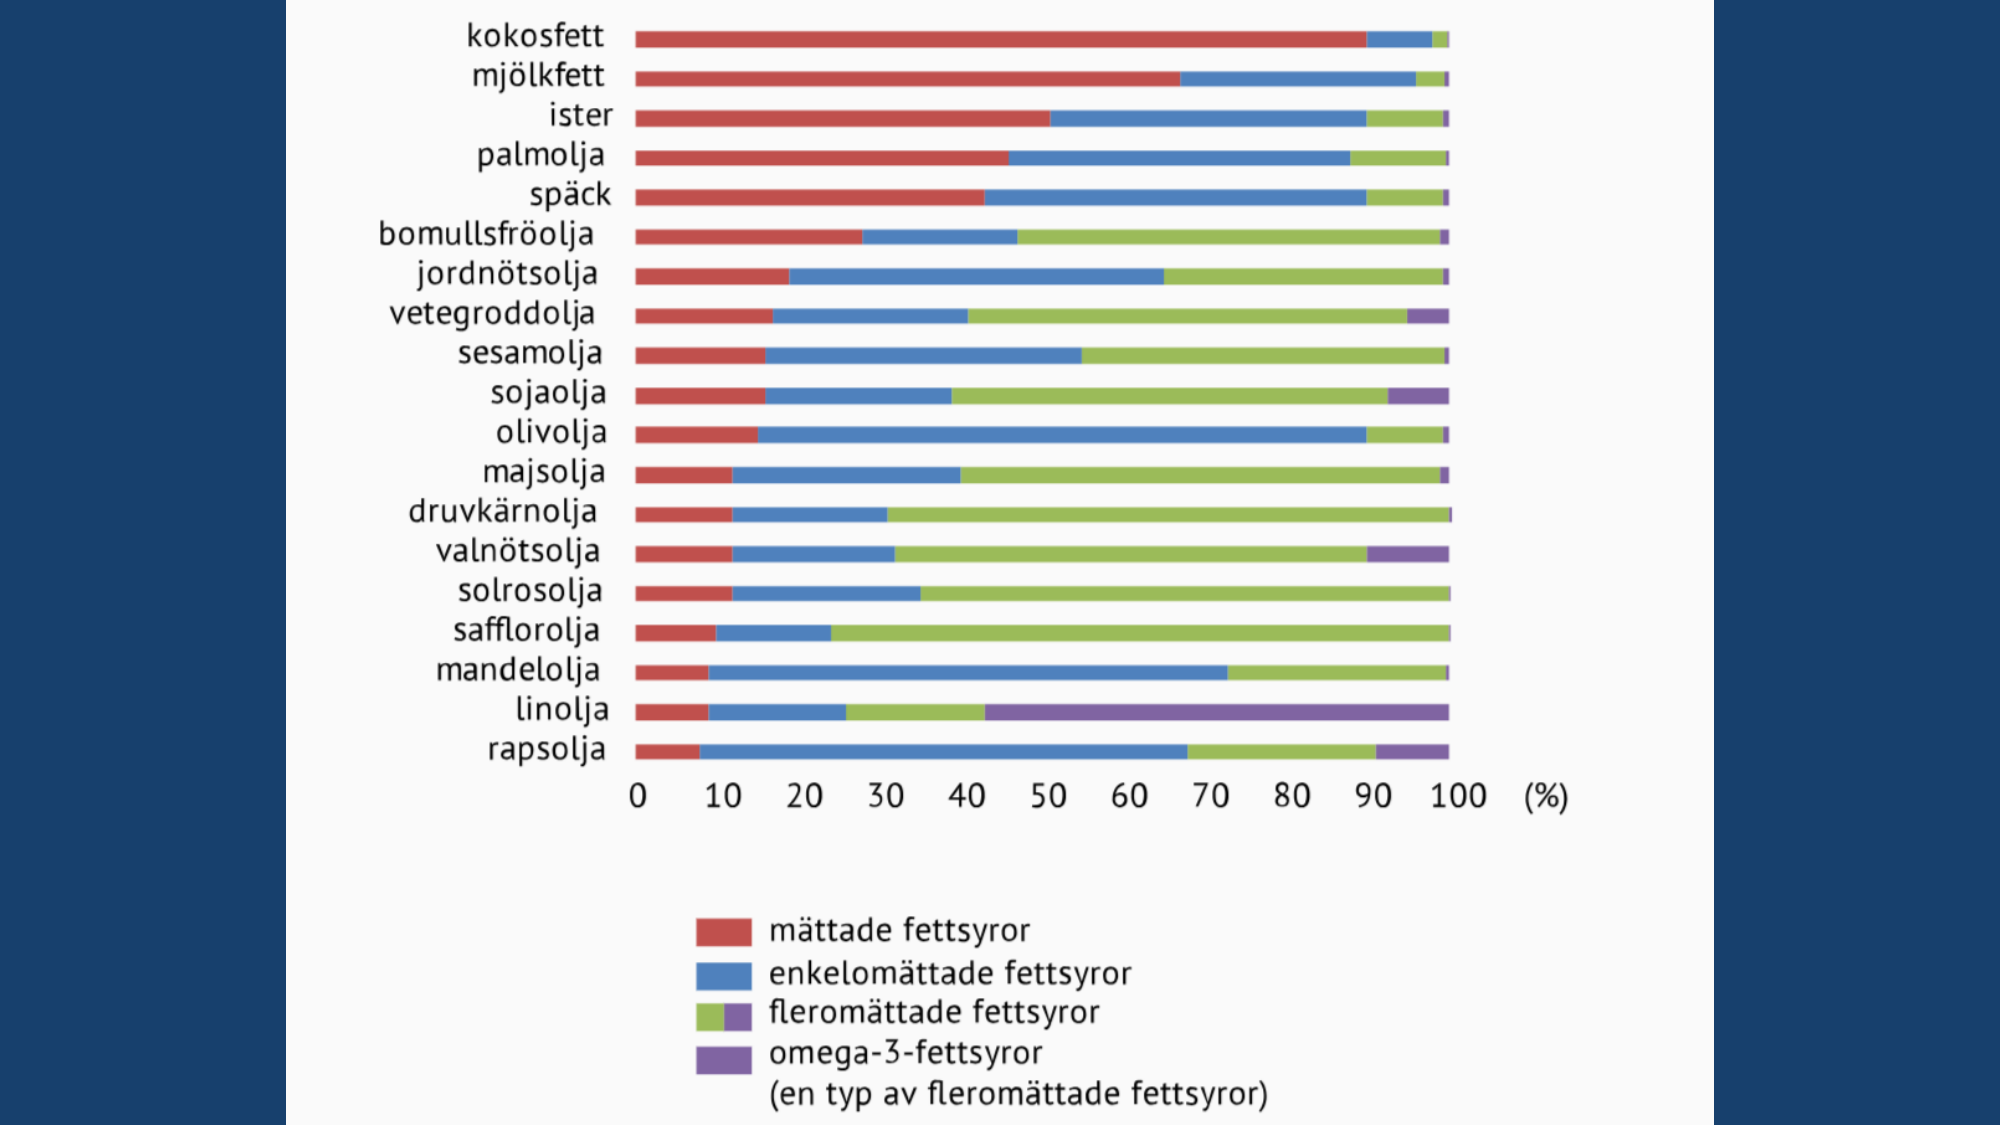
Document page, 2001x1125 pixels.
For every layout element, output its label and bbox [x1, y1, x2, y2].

picture [286, 0, 1714, 1125]
